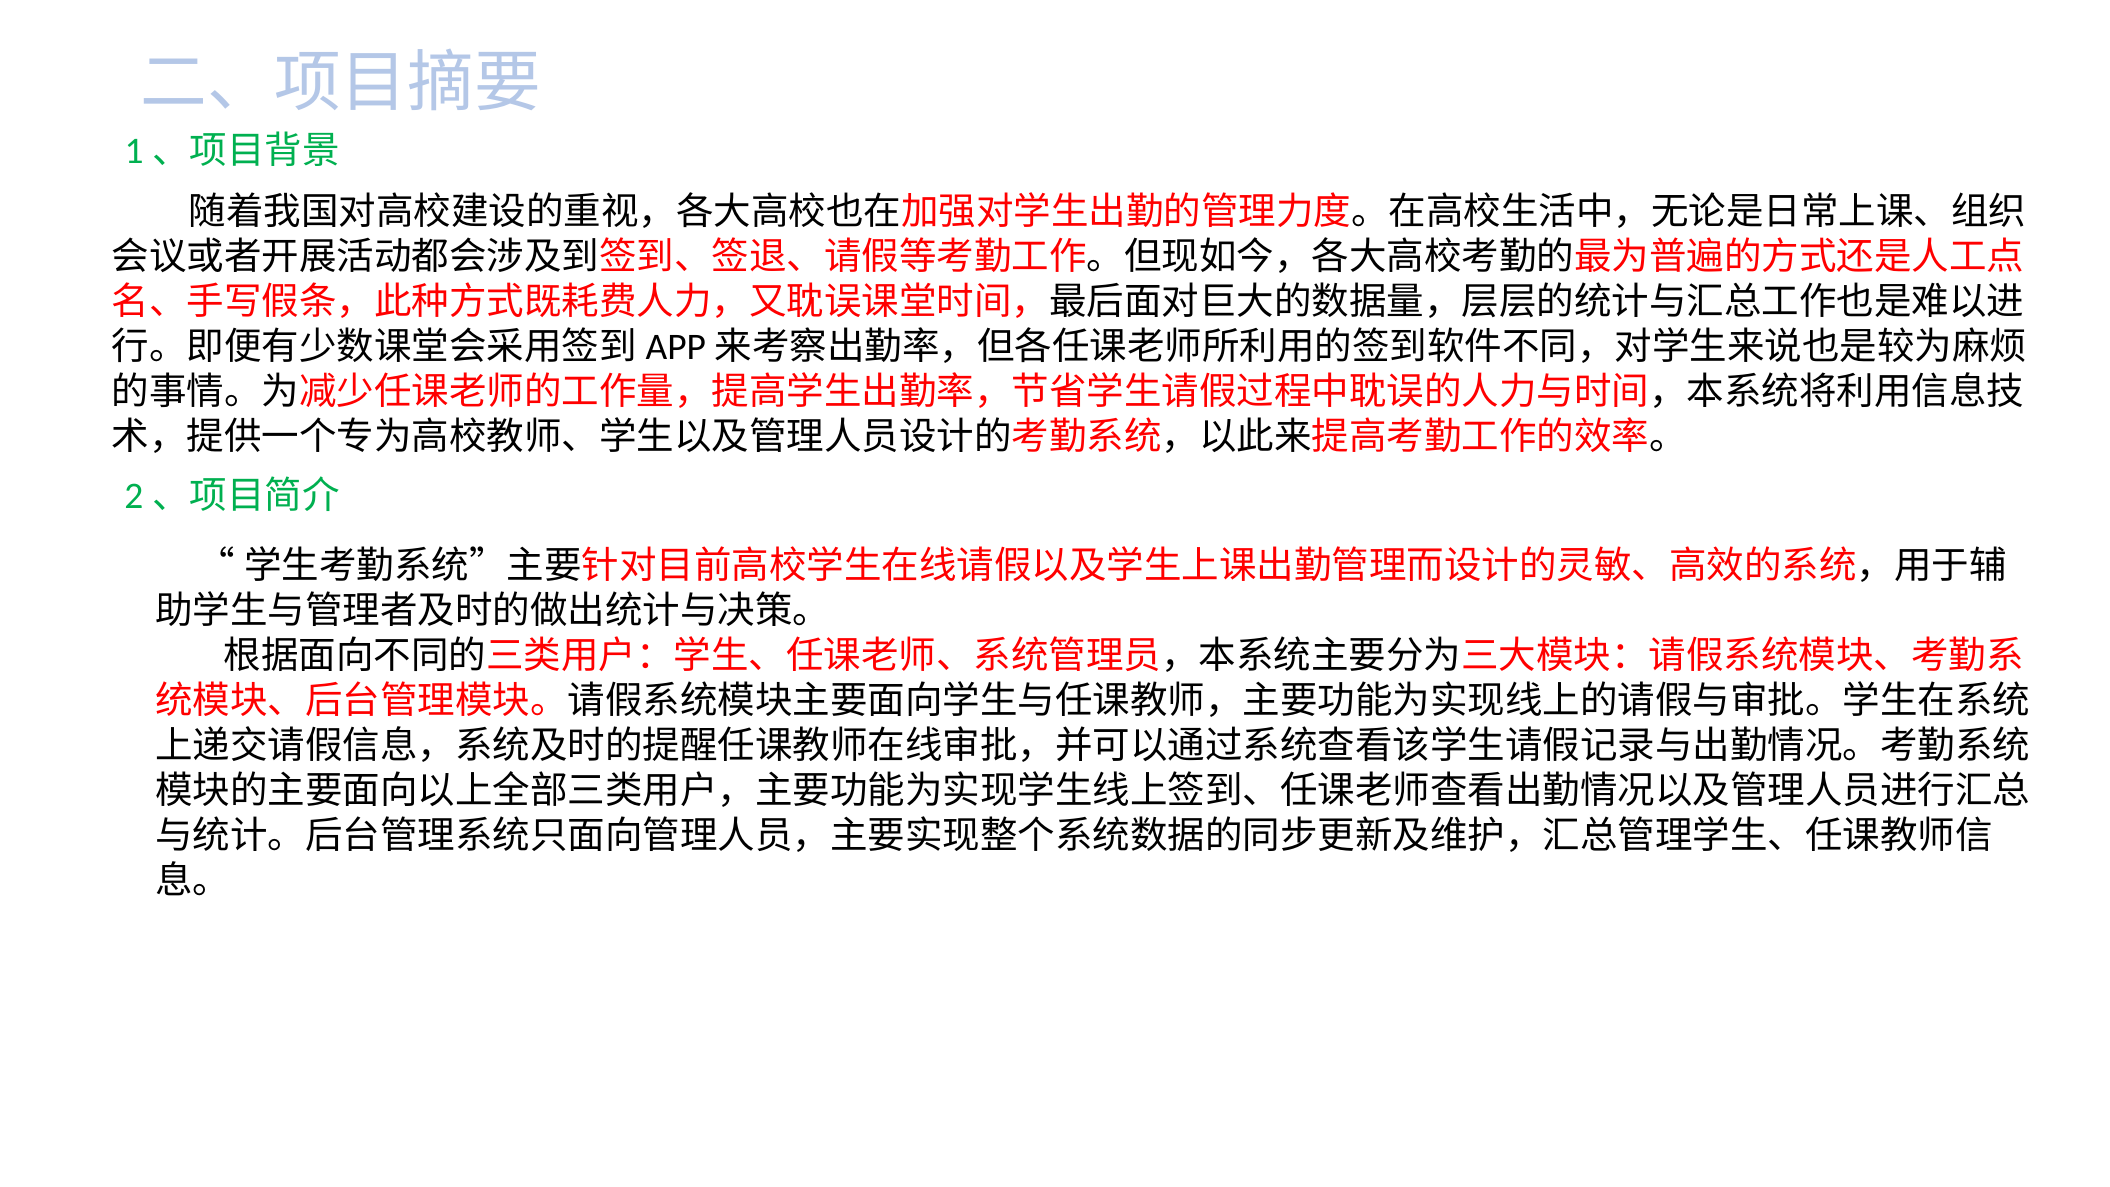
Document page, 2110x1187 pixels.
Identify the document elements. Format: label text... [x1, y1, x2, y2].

text_box 2、项目简介 [109, 463, 370, 523]
text_box 1、项目背景 [109, 119, 540, 179]
text_box “学生考勤系统”主要针对目前高校学生在线请假以及学生上课出勤管理而设计的灵敏、高效的系统，用于辅助学生与管理者及时的做出统计与决策。 根据面向不同的三类用户：学生、任课老师、系统管理员，本系统主要分为三大模块：请假系统模块、考勤系统模块、后台管理模块。请假系统模块主要面向学生与任课教师，主要功能为实现线上的请假与审批。学生在系统上递交请假信息，系统及时的提醒任课教师在线审批，并可以通过系统查看该学生请假记录与出勤情况。考勤系统模块的主要面向以上全部三类用户，主要功能为实现学生线上签到、任课老师查看出勤情况以及管理人员进行汇总与统计。后台管理系统只面向管理人员，主要实现整个系统数据的同步更新及维护，汇总管理学生、任课教师信息。 [140, 534, 2047, 954]
text_box 二、项目摘要 [140, 38, 789, 119]
text_box 随着我国对高校建设的重视，各大高校也在加强对学生出勤的管理力度。在高校生活中，无论是日常上课、组织会议或者开展活动都会涉及到签到、签退、请假等考勤工作。但现如今，各大高校考勤的最为普遍的方式还是人工点名、手写假条，此种方式既耗费人力，又耽误课堂时间，最后面对巨大的数据量，层层的统计与汇总工作也是难以进行。即便有少数课堂会采用签到APP来考察出勤率，但各任课老师所利用的签到软件不同，对学生来说也是较为麻烦的事情。为减少任课老师的工作量，提高学生出勤率，节省学生请假过程中耽误的人力与时间，本系统将利用信息技术，提供一个专为高校教师、学生以及管理人员设计的考勤系统，以此来提高考勤工作的效率。 [96, 179, 2070, 510]
